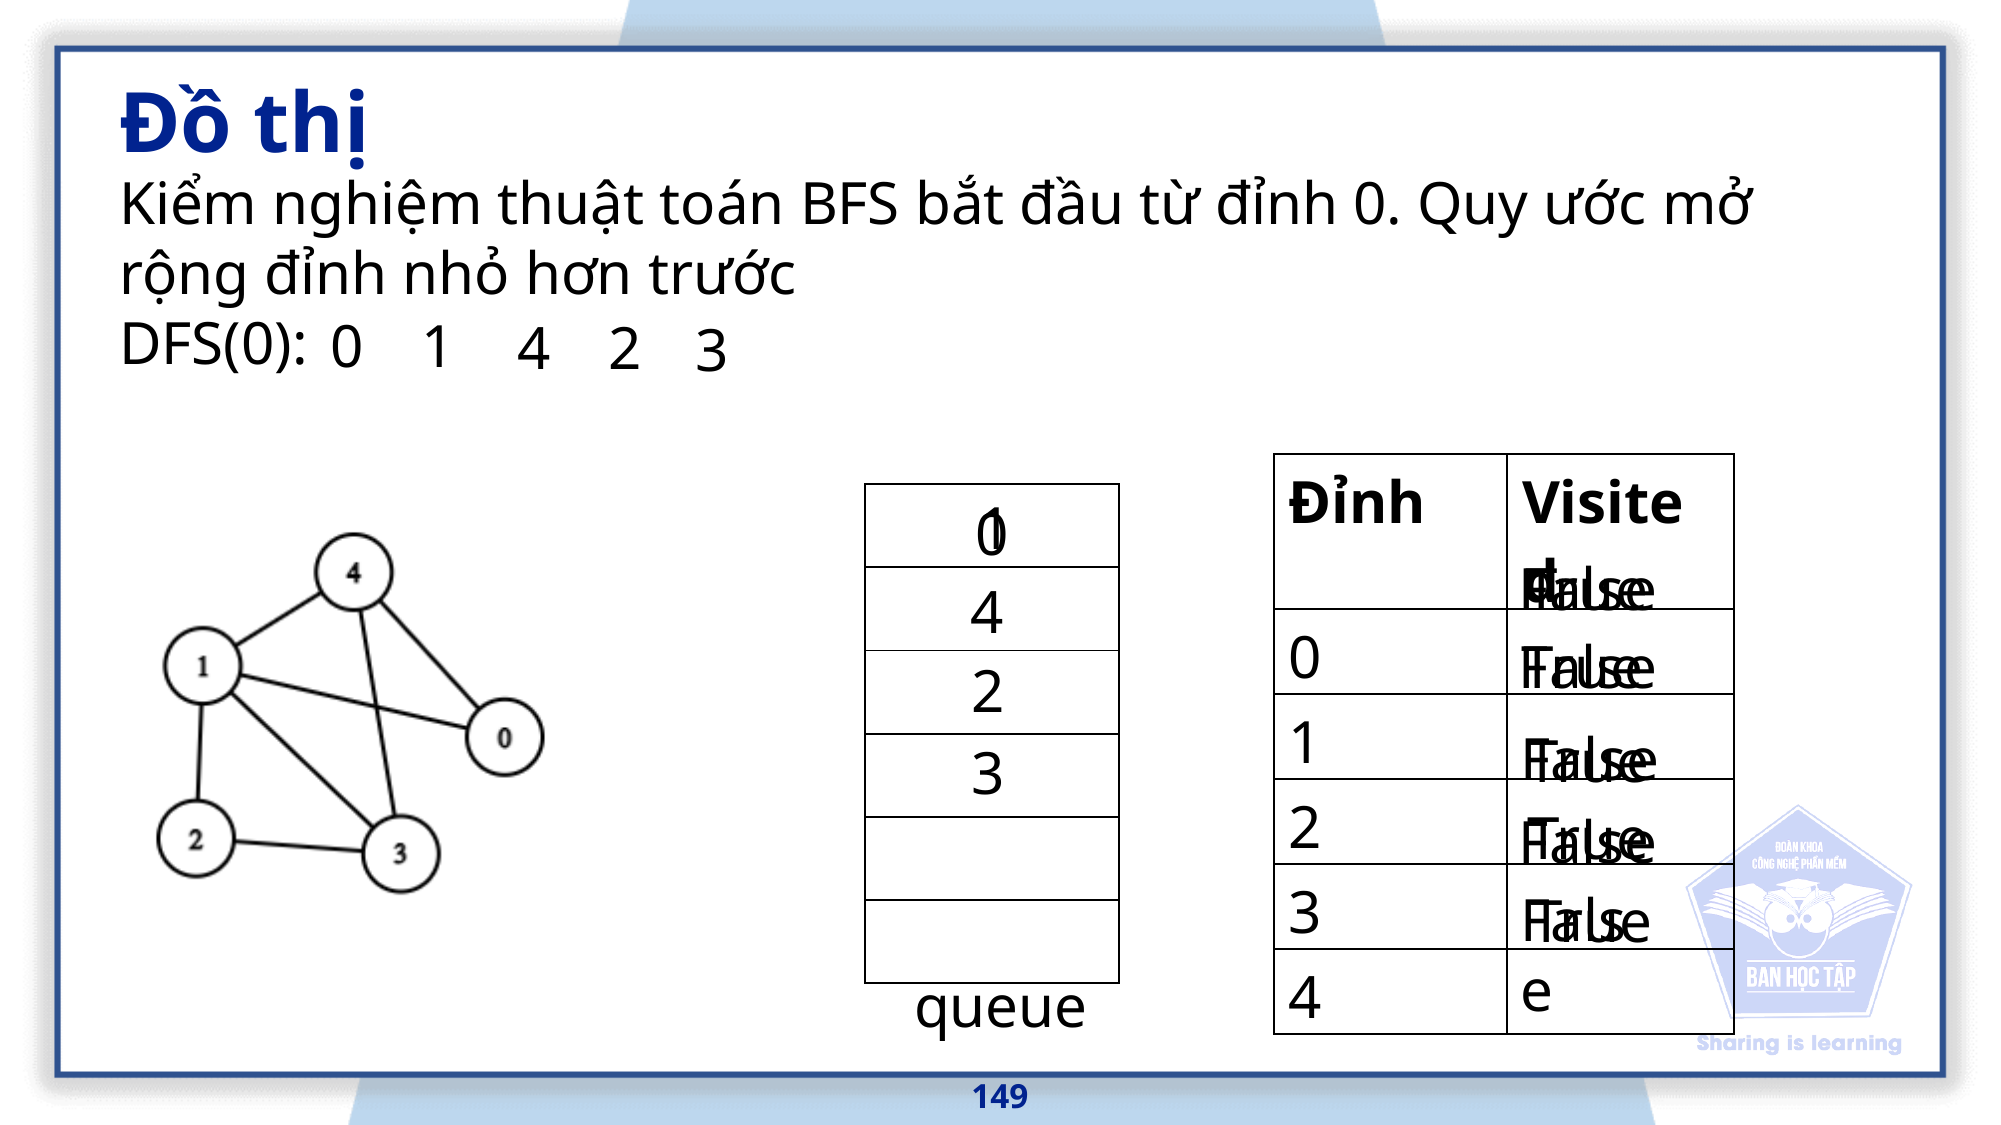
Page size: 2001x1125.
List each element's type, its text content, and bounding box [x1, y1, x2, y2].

table_cell [1508, 695, 1733, 761]
text_box 2 [568, 303, 682, 389]
text_box 3 [860, 729, 1115, 814]
text_box 4 [477, 303, 568, 389]
table_cell 1 [1275, 695, 1506, 778]
text_box False [1675, 545, 1680, 630]
text_box True [1512, 794, 1620, 879]
text_box 0 [290, 302, 404, 387]
text_box 4 [859, 567, 1114, 653]
table_cell [866, 735, 1118, 816]
text_box True [1510, 544, 1675, 630]
text_box True [1512, 717, 1677, 794]
text_box 1 [404, 302, 496, 387]
text_box 3 [655, 306, 769, 391]
table_cell [1676, 610, 1733, 693]
table_cell 3 [1275, 865, 1505, 948]
table_cell 2 [1275, 780, 1505, 863]
picture [0, 0, 2001, 1125]
table_cell [866, 818, 1118, 899]
table_cell [866, 901, 1118, 982]
table_cell 0 [1275, 610, 1503, 693]
text_box False [1505, 875, 1620, 1031]
text_box False [1503, 797, 1512, 883]
text_box True [1515, 879, 1620, 962]
table_header Đỉnh [1275, 455, 1506, 608]
title Đồ thị [104, 54, 1896, 158]
slide_number 149 [774, 1070, 1225, 1125]
text_box False [1503, 545, 1510, 623]
text_box queue [889, 962, 1112, 1047]
text_box 1 [867, 483, 1122, 569]
table_cell 4 [1275, 950, 1506, 1033]
table_header Visited [1508, 455, 1733, 608]
text_box False [1671, 623, 1676, 708]
text_box False [1505, 714, 1686, 797]
text_box 2 [861, 646, 1116, 732]
text_box True [1506, 623, 1671, 708]
text_box Kiểm nghiệm thuật toán BFS bắt đầu từ đỉnh 0. Quy ước mở rộng đỉnh nhỏ hơn trước DFS(0): [104, 158, 1896, 684]
